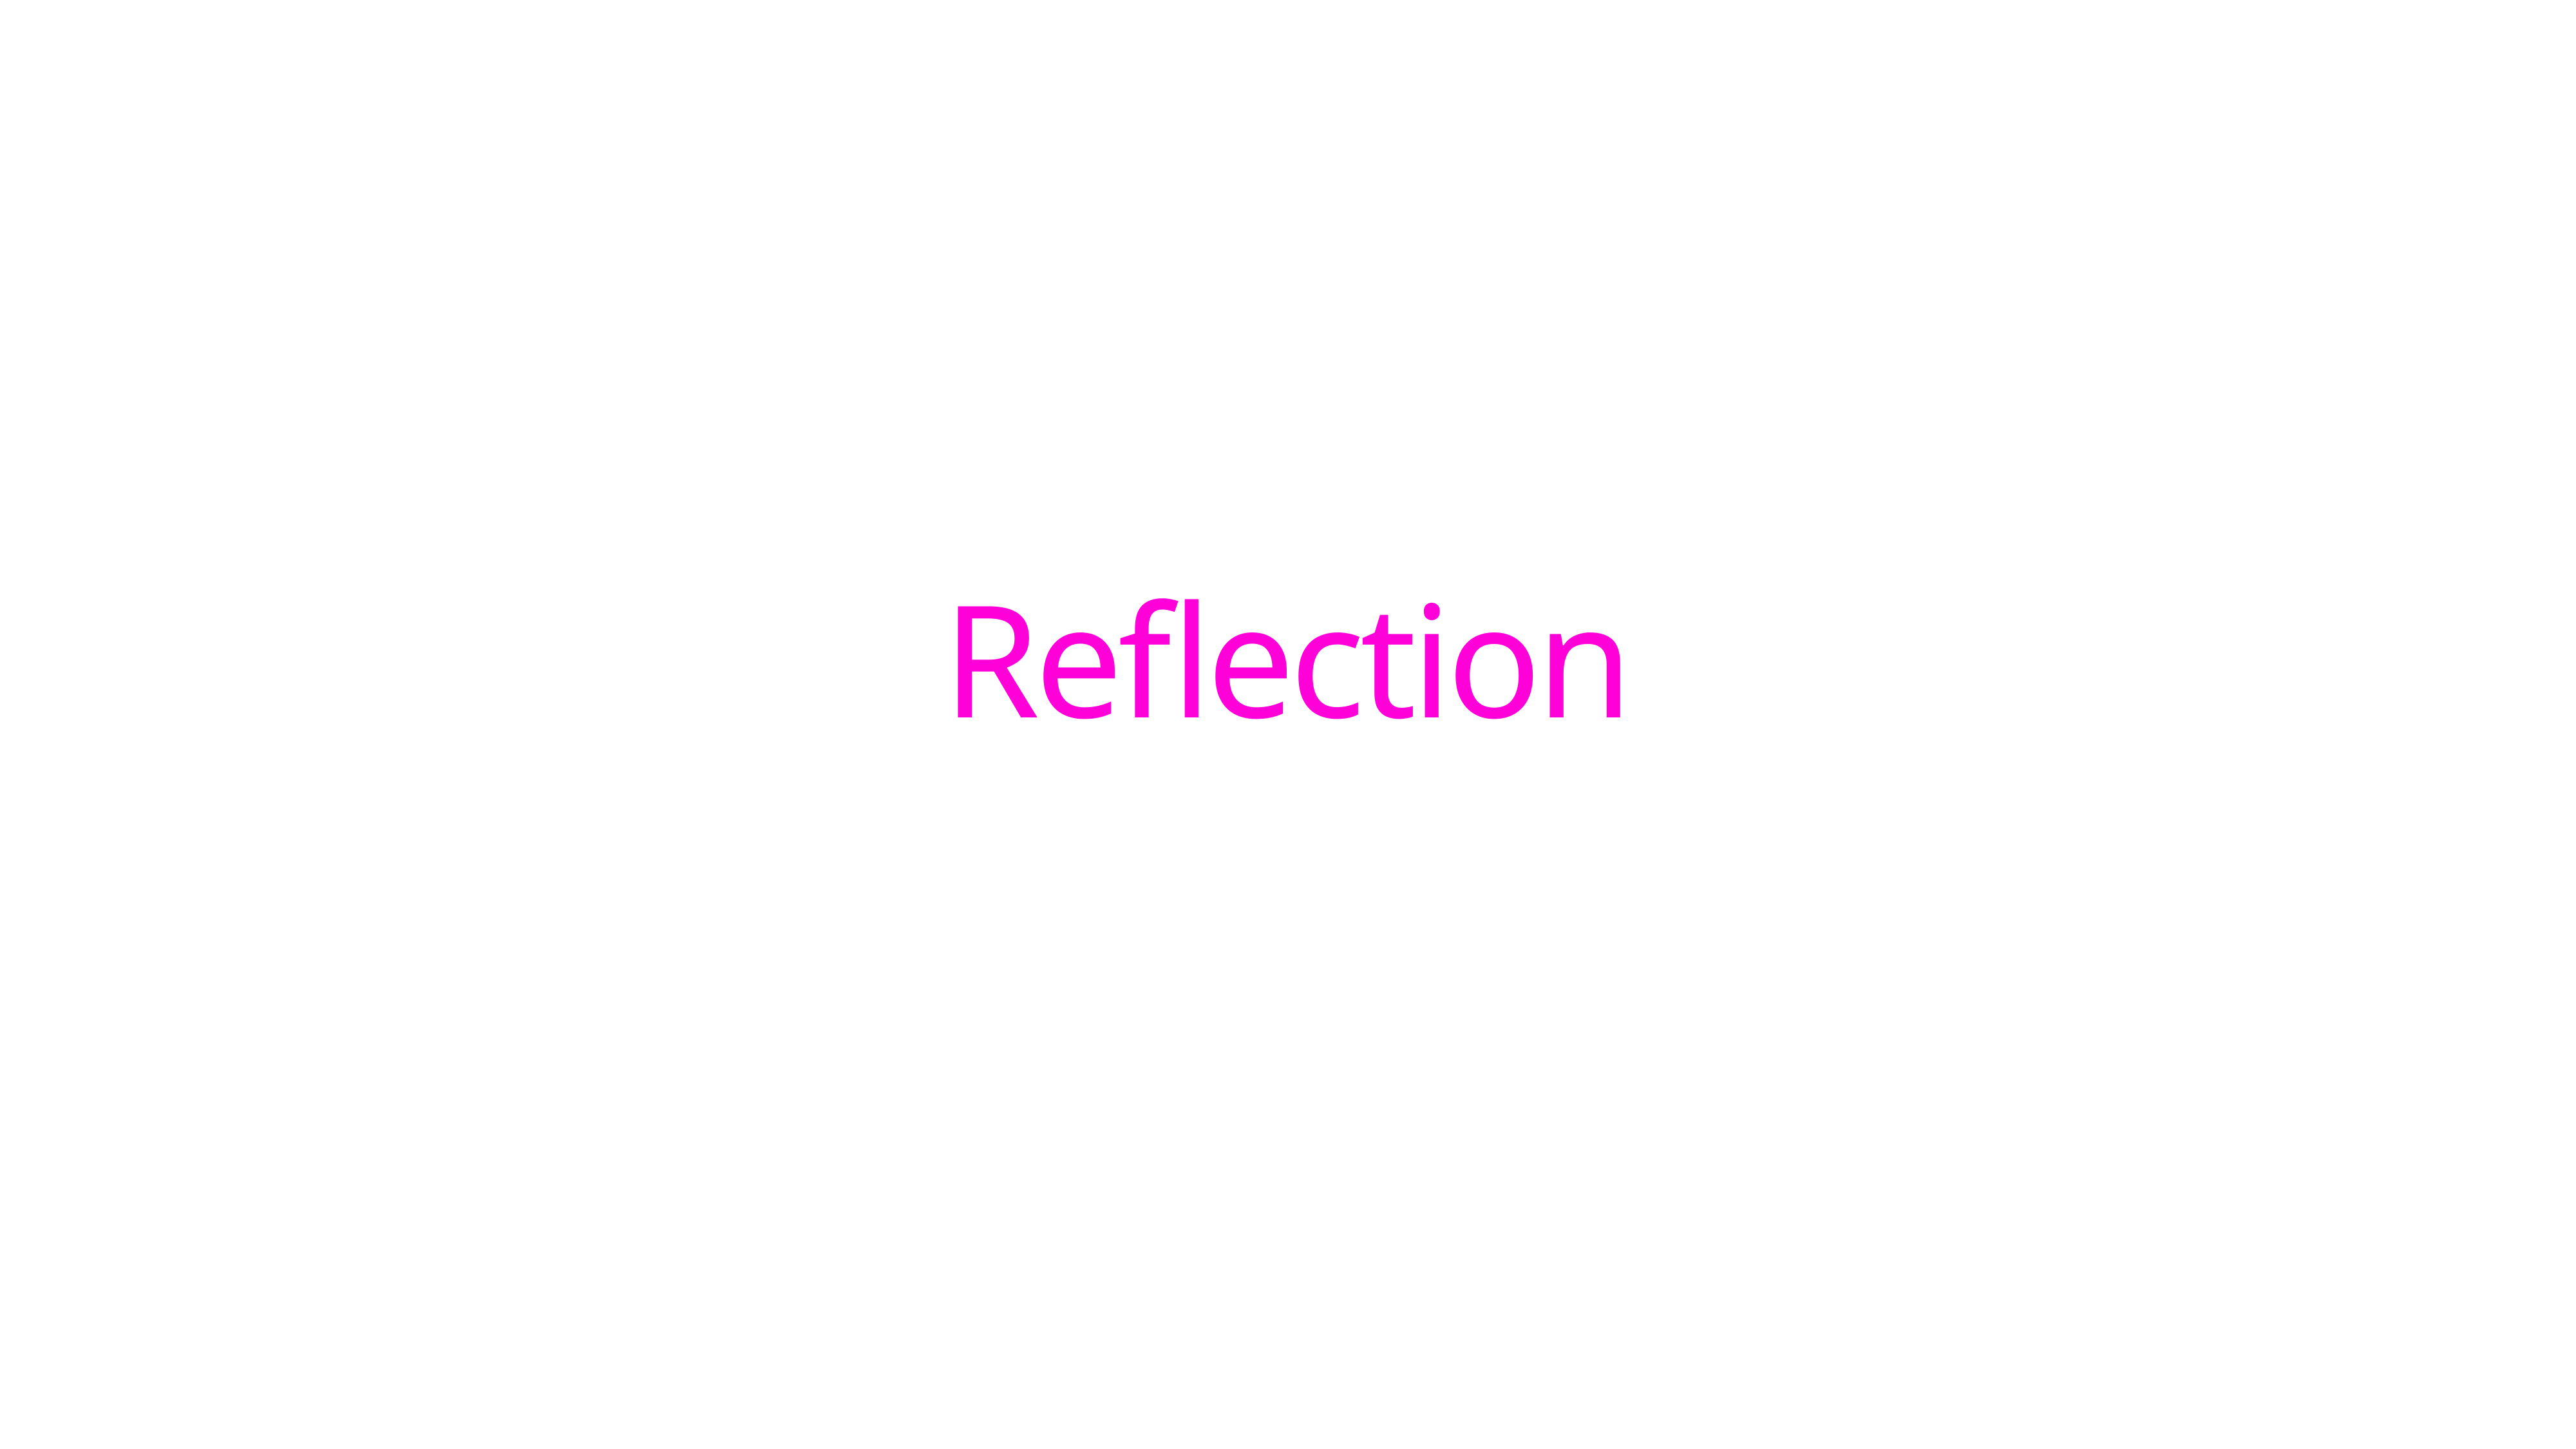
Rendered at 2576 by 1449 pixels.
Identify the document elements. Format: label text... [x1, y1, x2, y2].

title Reflection [133, 347, 2443, 757]
